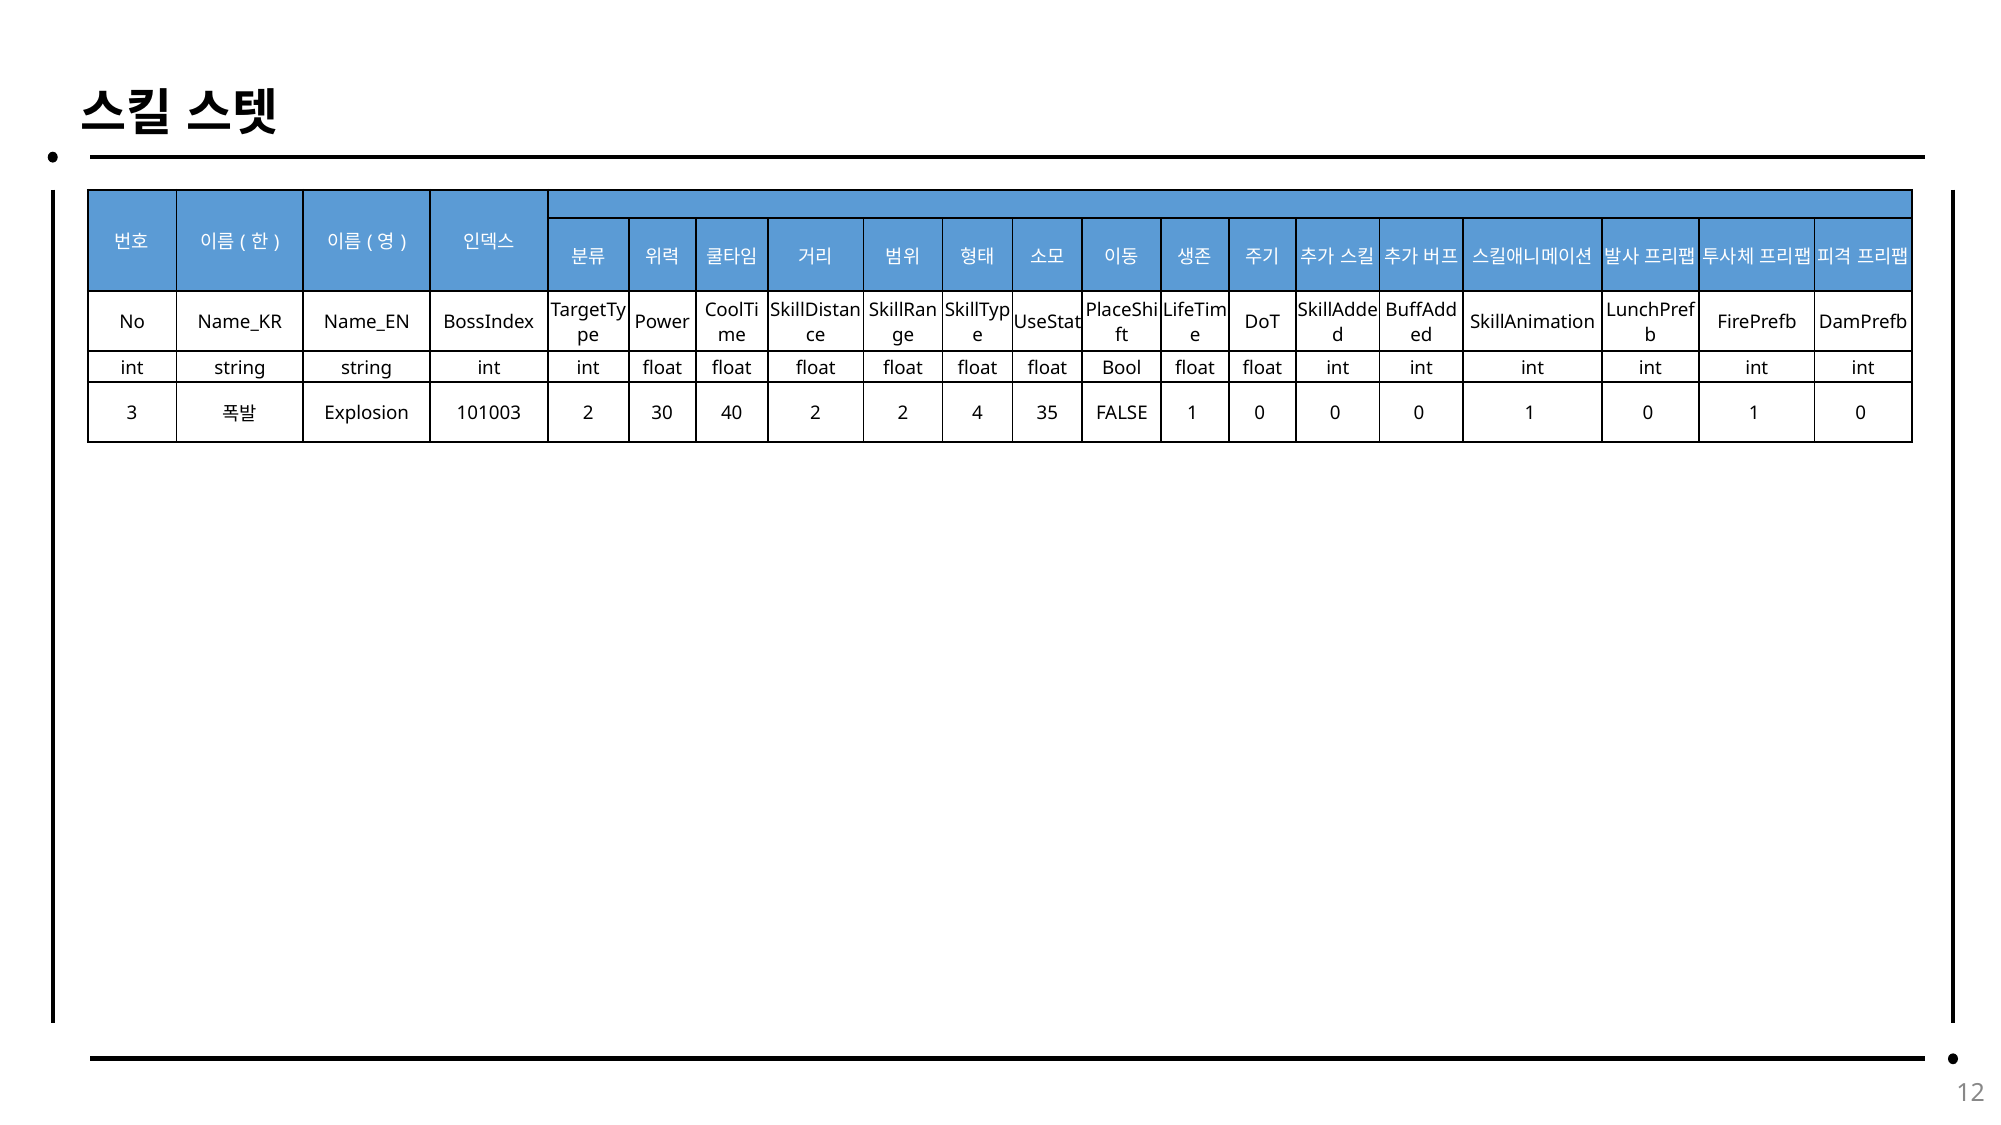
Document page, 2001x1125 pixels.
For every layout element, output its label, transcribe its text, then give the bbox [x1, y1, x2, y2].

title 스킬 스텟 [65, 5, 1791, 151]
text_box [48, 152, 1958, 1064]
slide_number 12 [1550, 1063, 2000, 1123]
